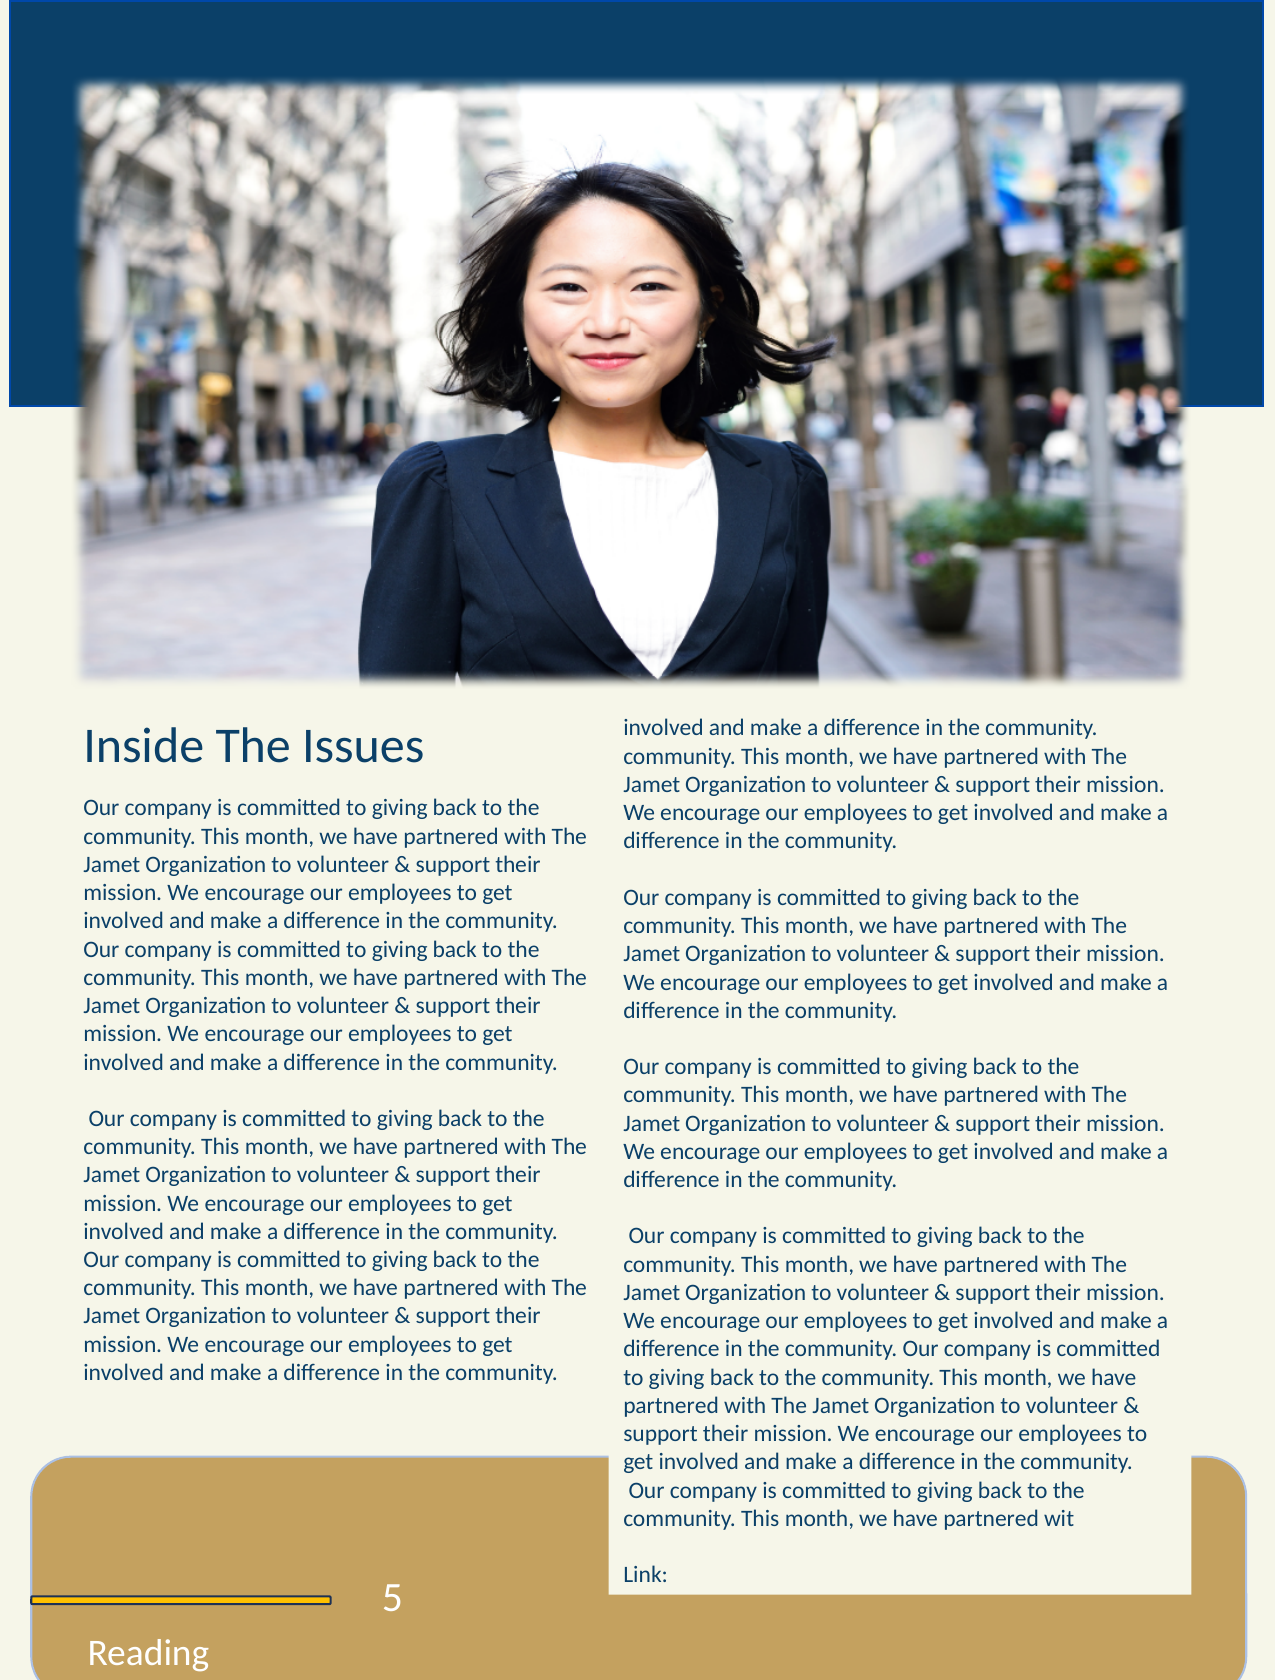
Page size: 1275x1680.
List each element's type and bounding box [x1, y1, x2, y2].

text_box [9, 1, 1263, 1680]
picture [71, 75, 1192, 689]
